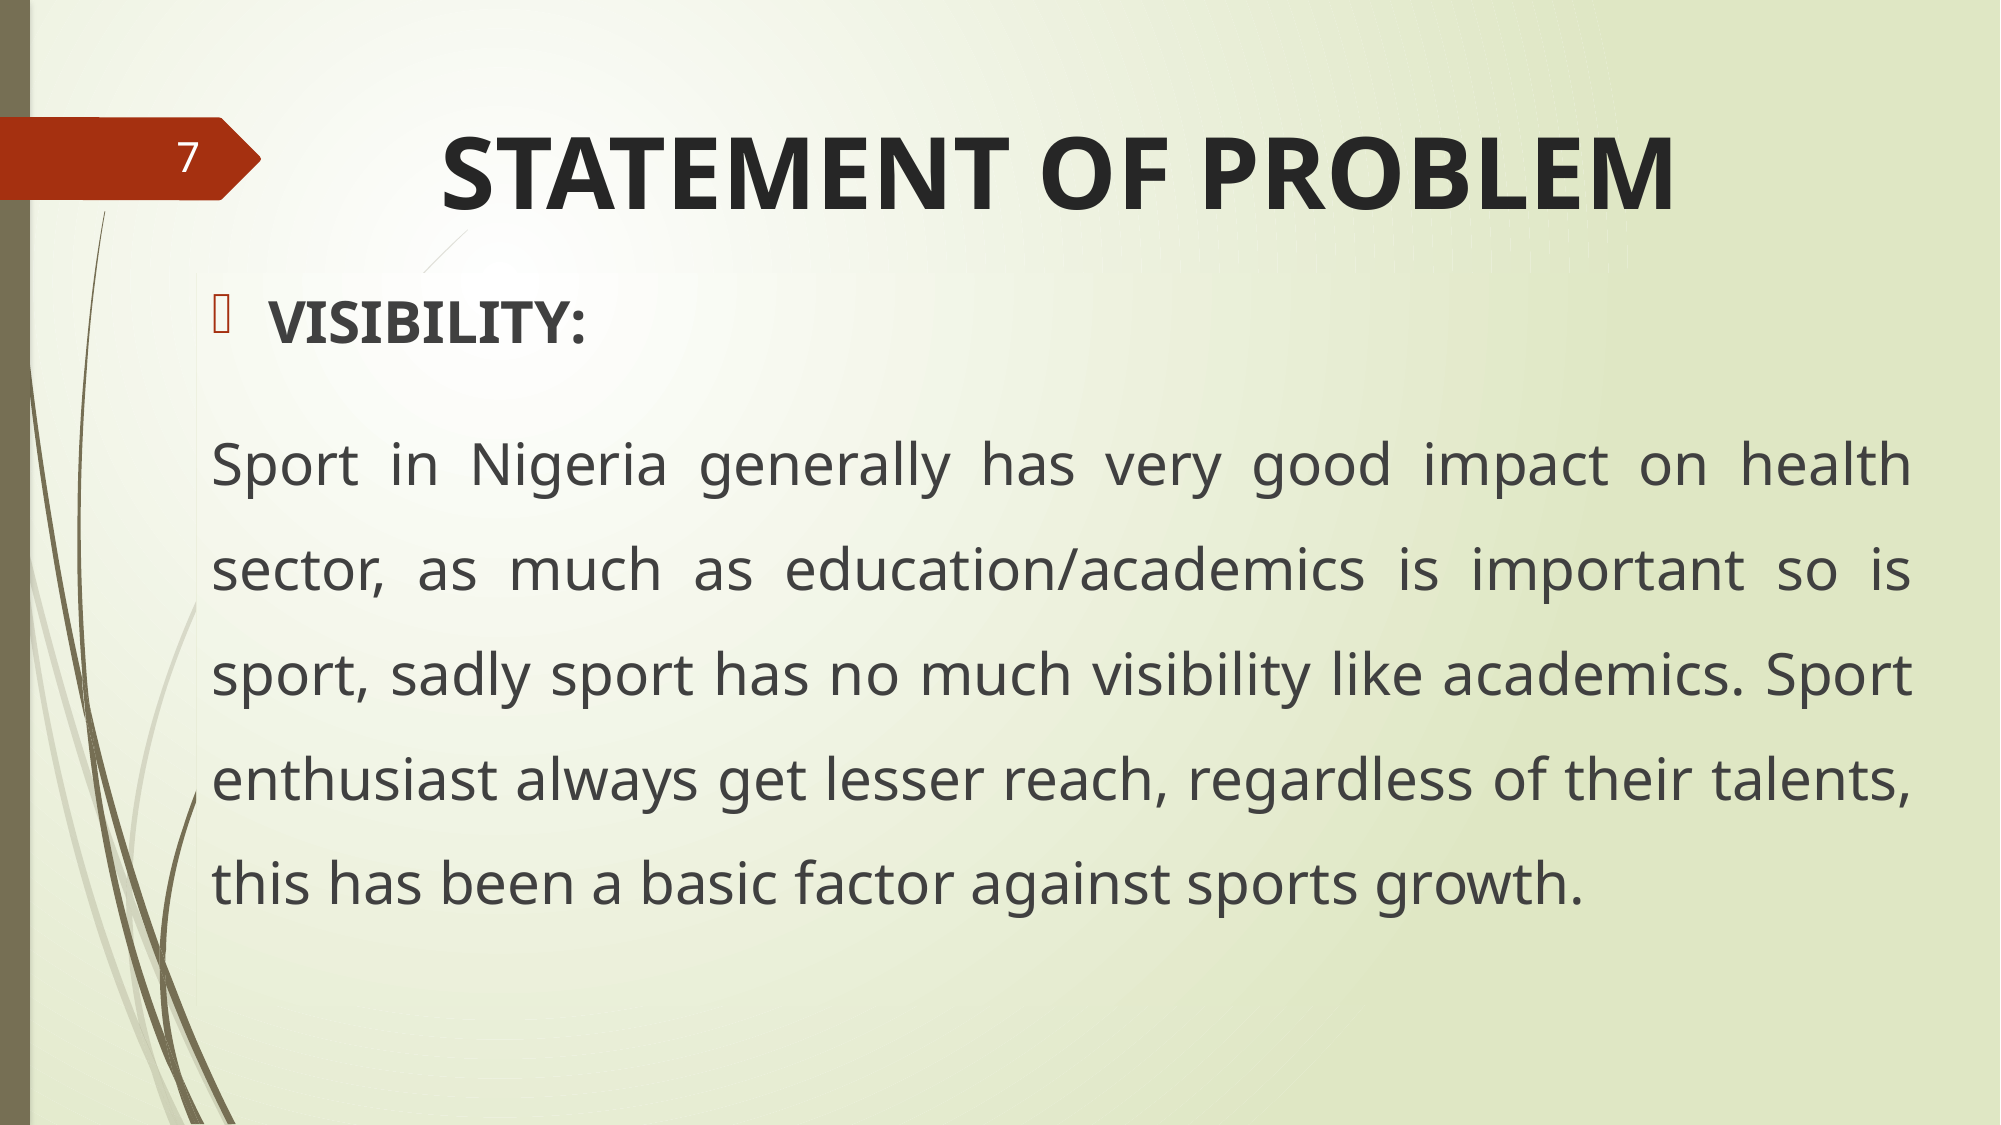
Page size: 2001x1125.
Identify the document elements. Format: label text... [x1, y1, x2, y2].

title STATEMENT OF PROBLEM [425, 102, 1888, 273]
list VISIBILITY: Sport in Nigeria generally has very good impact on health sector, as much as education/academics is important so is sport, sadly sport has no much visibility like academics. Sport enthusiast always get lesser reach, regardless of their talents, this has been a basic factor against sports growth. [196, 273, 1929, 1006]
slide_number 7 [87, 129, 216, 190]
